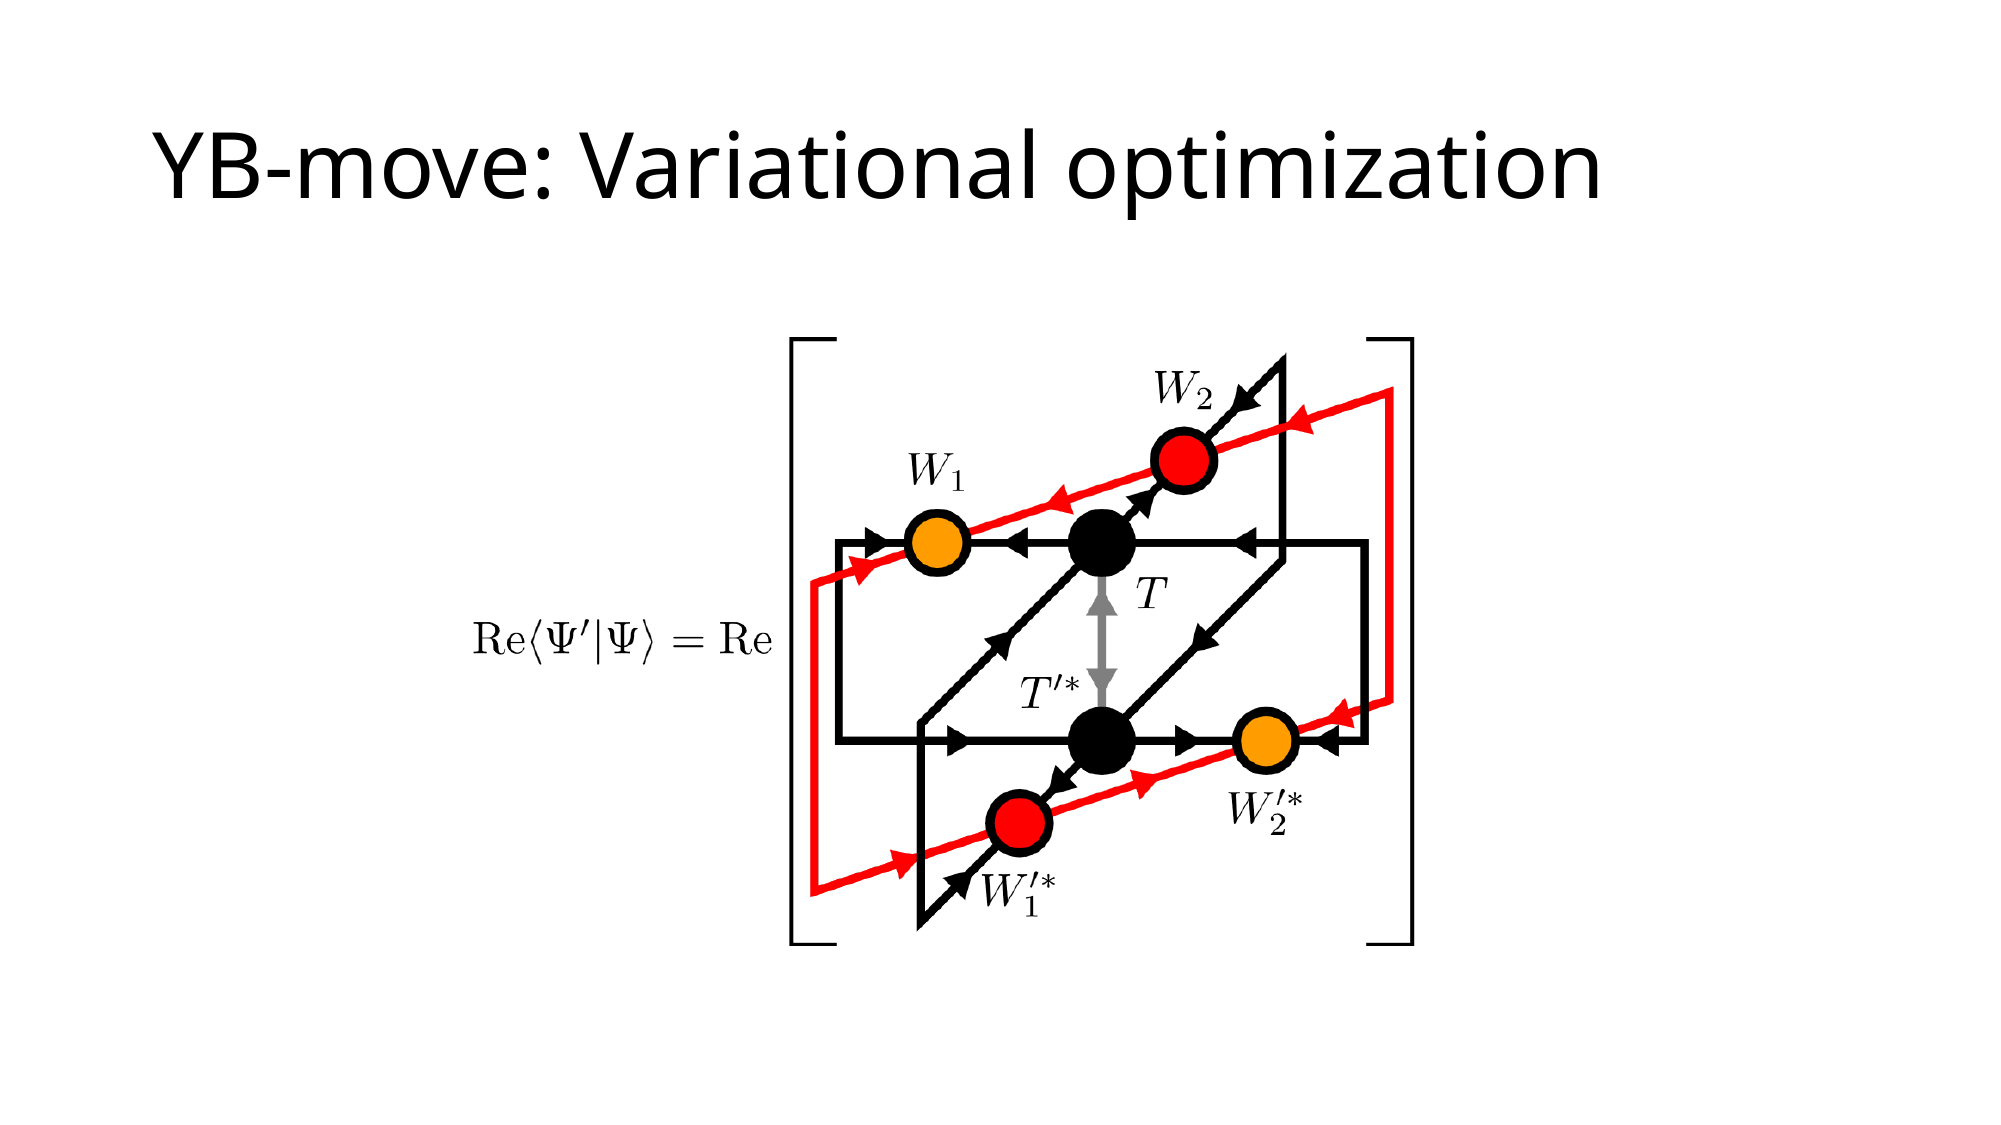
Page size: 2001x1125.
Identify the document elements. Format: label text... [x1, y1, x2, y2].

title YB-move: Variational optimization [137, 59, 1863, 278]
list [455, 336, 1416, 947]
